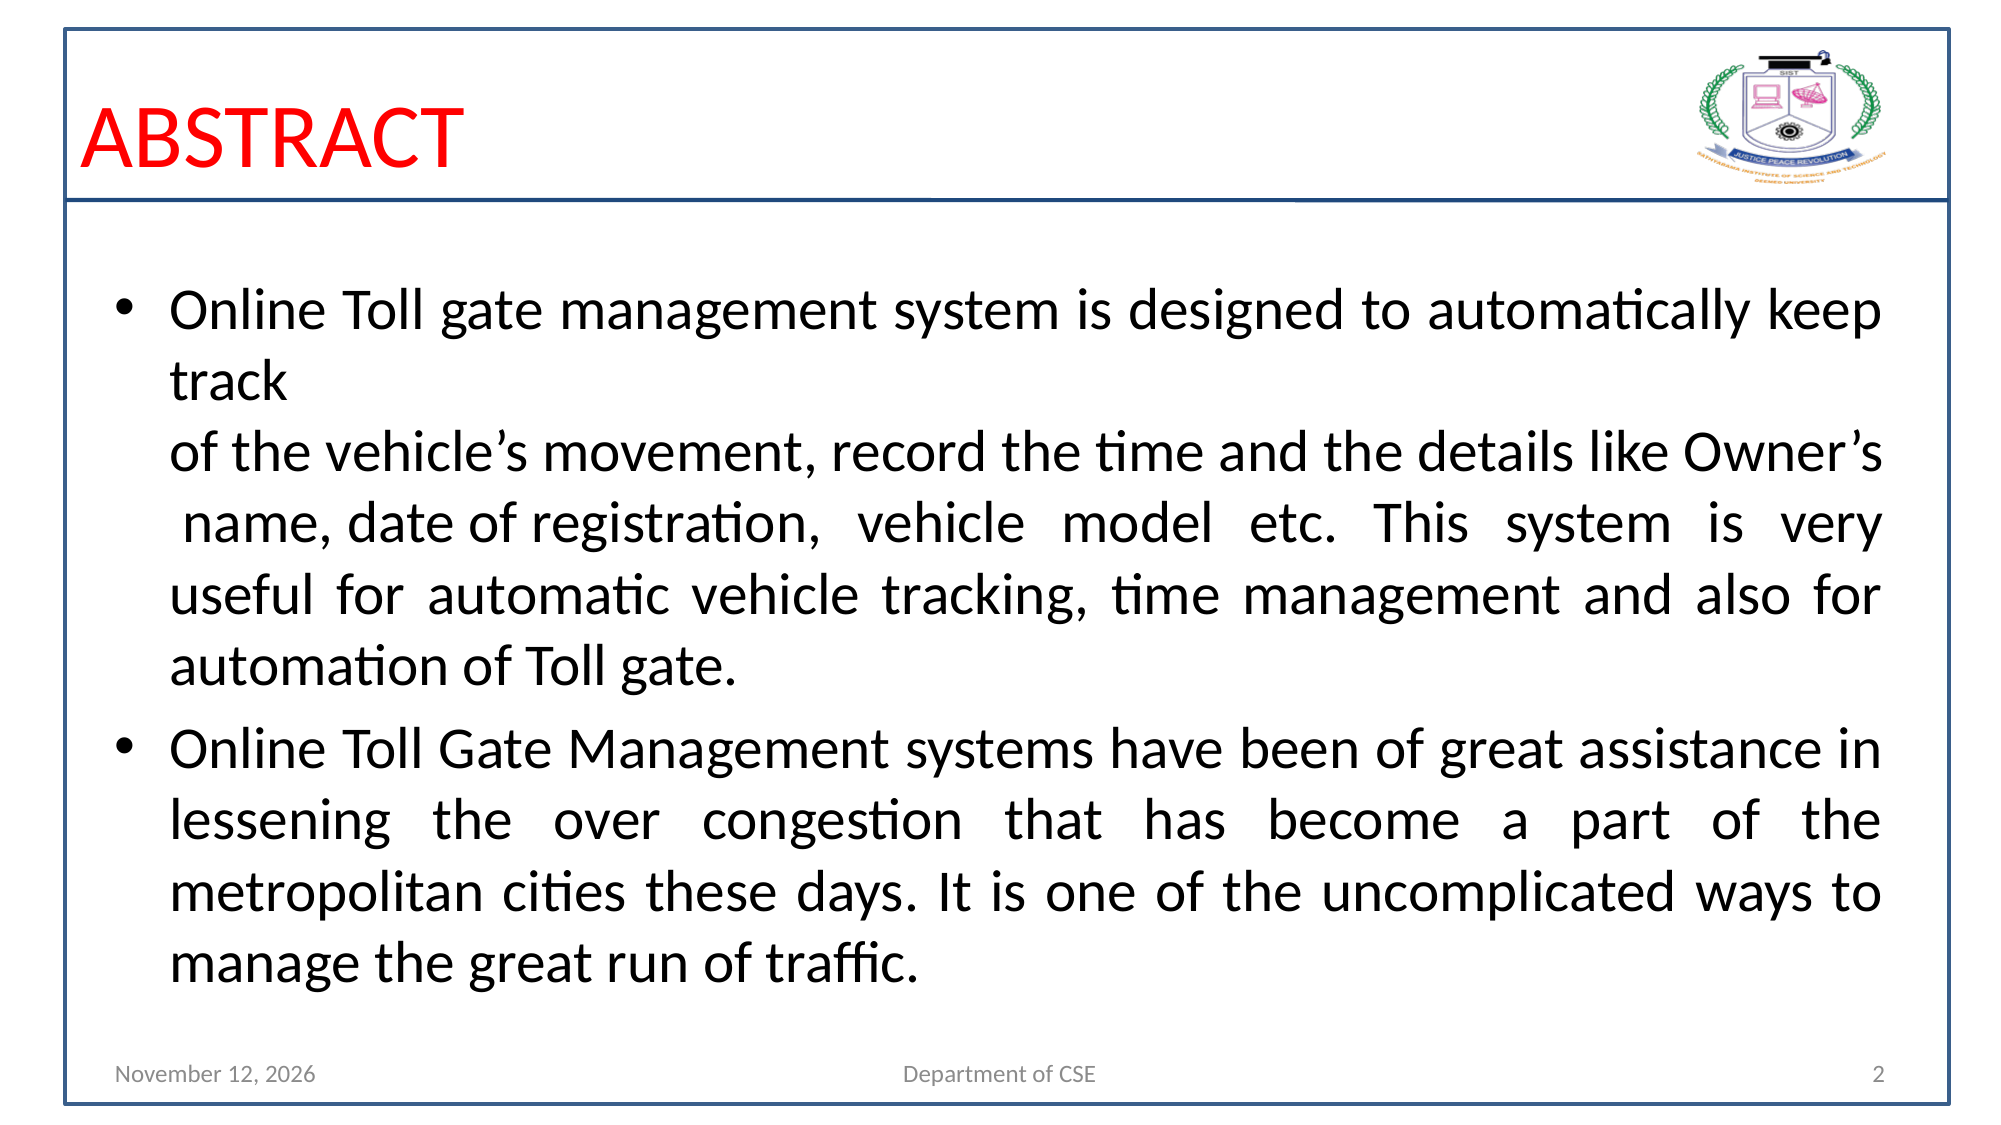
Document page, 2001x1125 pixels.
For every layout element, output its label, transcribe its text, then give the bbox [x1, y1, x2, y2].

picture [1697, 50, 1886, 184]
slide_number 2 [1433, 1042, 1900, 1103]
footer Department of CSE [683, 1042, 1317, 1103]
title ABSTRACT [65, 37, 1866, 225]
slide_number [99, 1042, 567, 1103]
list Online Toll gate management system is designed to automatically keep track of the vehicle’s movement, record the time and the details like Owner’s name, date of registration, vehicle model etc. This system is very useful for automatic vehicle tracking, time management and also for automation of Toll gate. Online Toll Gate Management systems have been of great assistance in lessening the over congestion that has become a part of the metropolitan cities these days. It is one of the uncomplicated ways to manage the great run of traffic. [99, 262, 1900, 1005]
